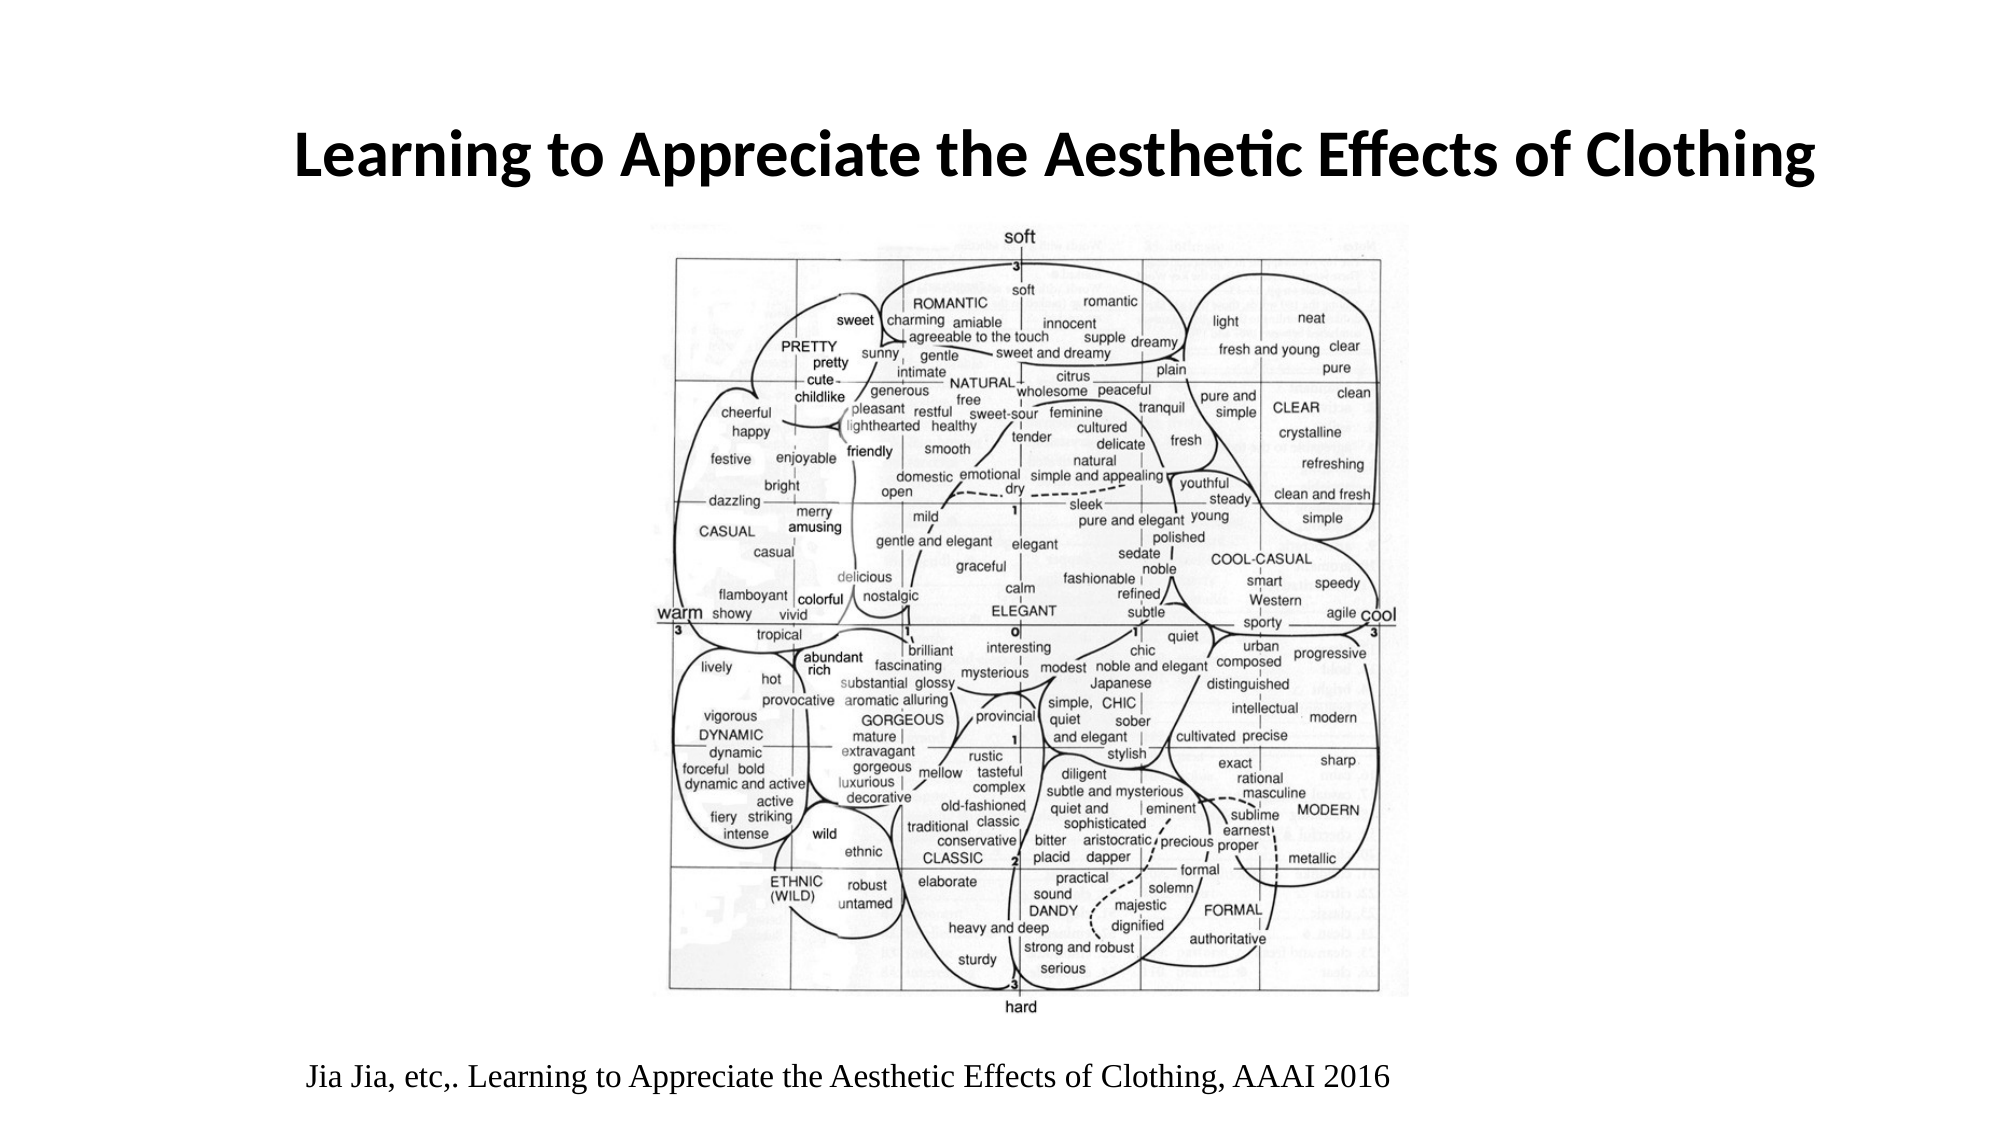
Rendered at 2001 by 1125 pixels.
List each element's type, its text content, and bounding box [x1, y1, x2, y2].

picture [633, 190, 1425, 1033]
text_box Learning to Appreciate the Aesthetic Effects of Clothing [262, 61, 1851, 199]
text_box Jia Jia, etc,. Learning to Appreciate the Aesthetic Effects of Clothing, AAAI 2016 [291, 1046, 1706, 1102]
